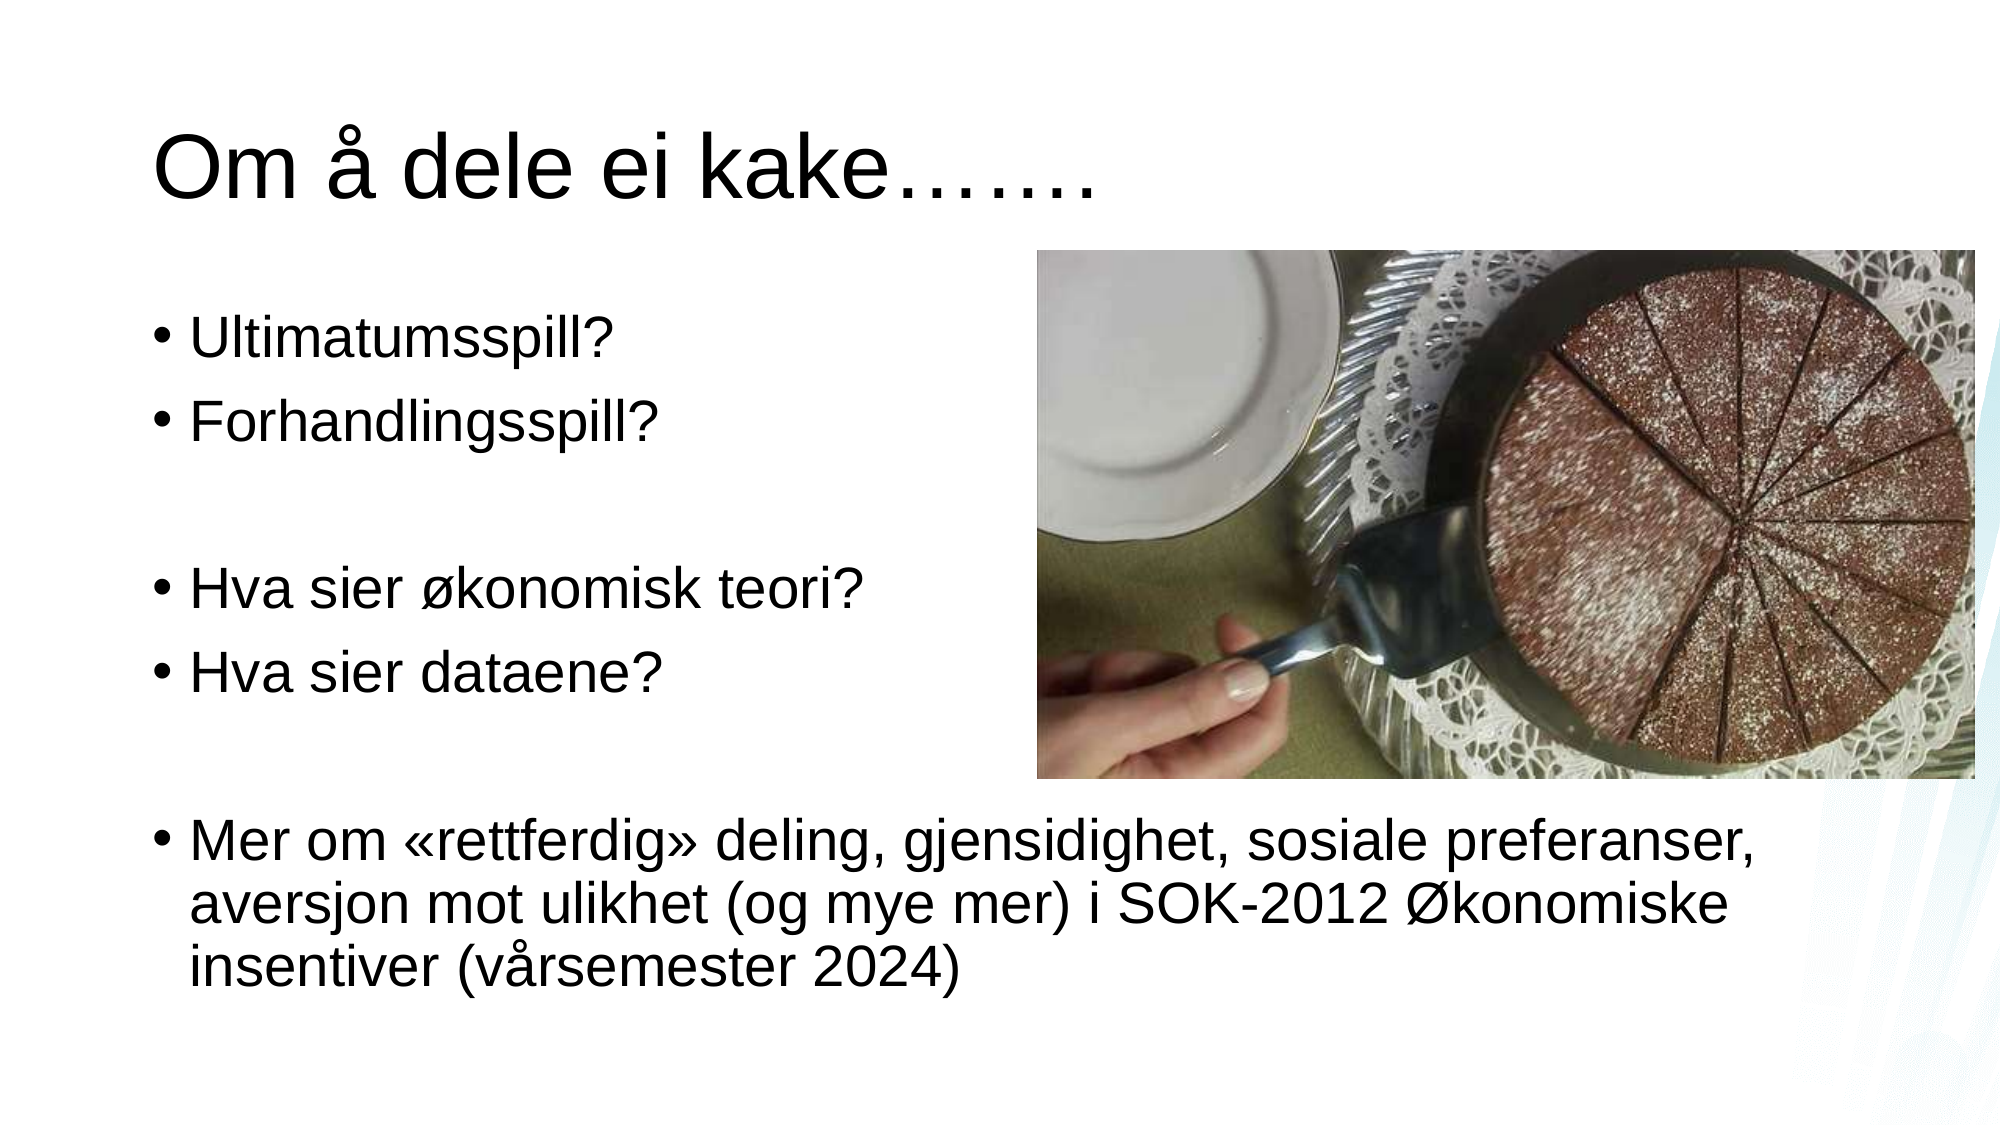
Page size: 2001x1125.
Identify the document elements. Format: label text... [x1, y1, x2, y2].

list Ultimatumsspill? Forhandlingsspill? Hva sier økonomisk teori? Hva sier dataene? Mer om «rettferdig» deling, gjensidighet, sosiale preferanser, aversjon mot ulikhet (og mye mer) i SOK-2012 Økonomiske insentiver (vårsemester 2024) [137, 299, 1863, 1014]
title Om å dele ei kake……. [137, 59, 1863, 278]
picture [0, 0, 2000, 1125]
